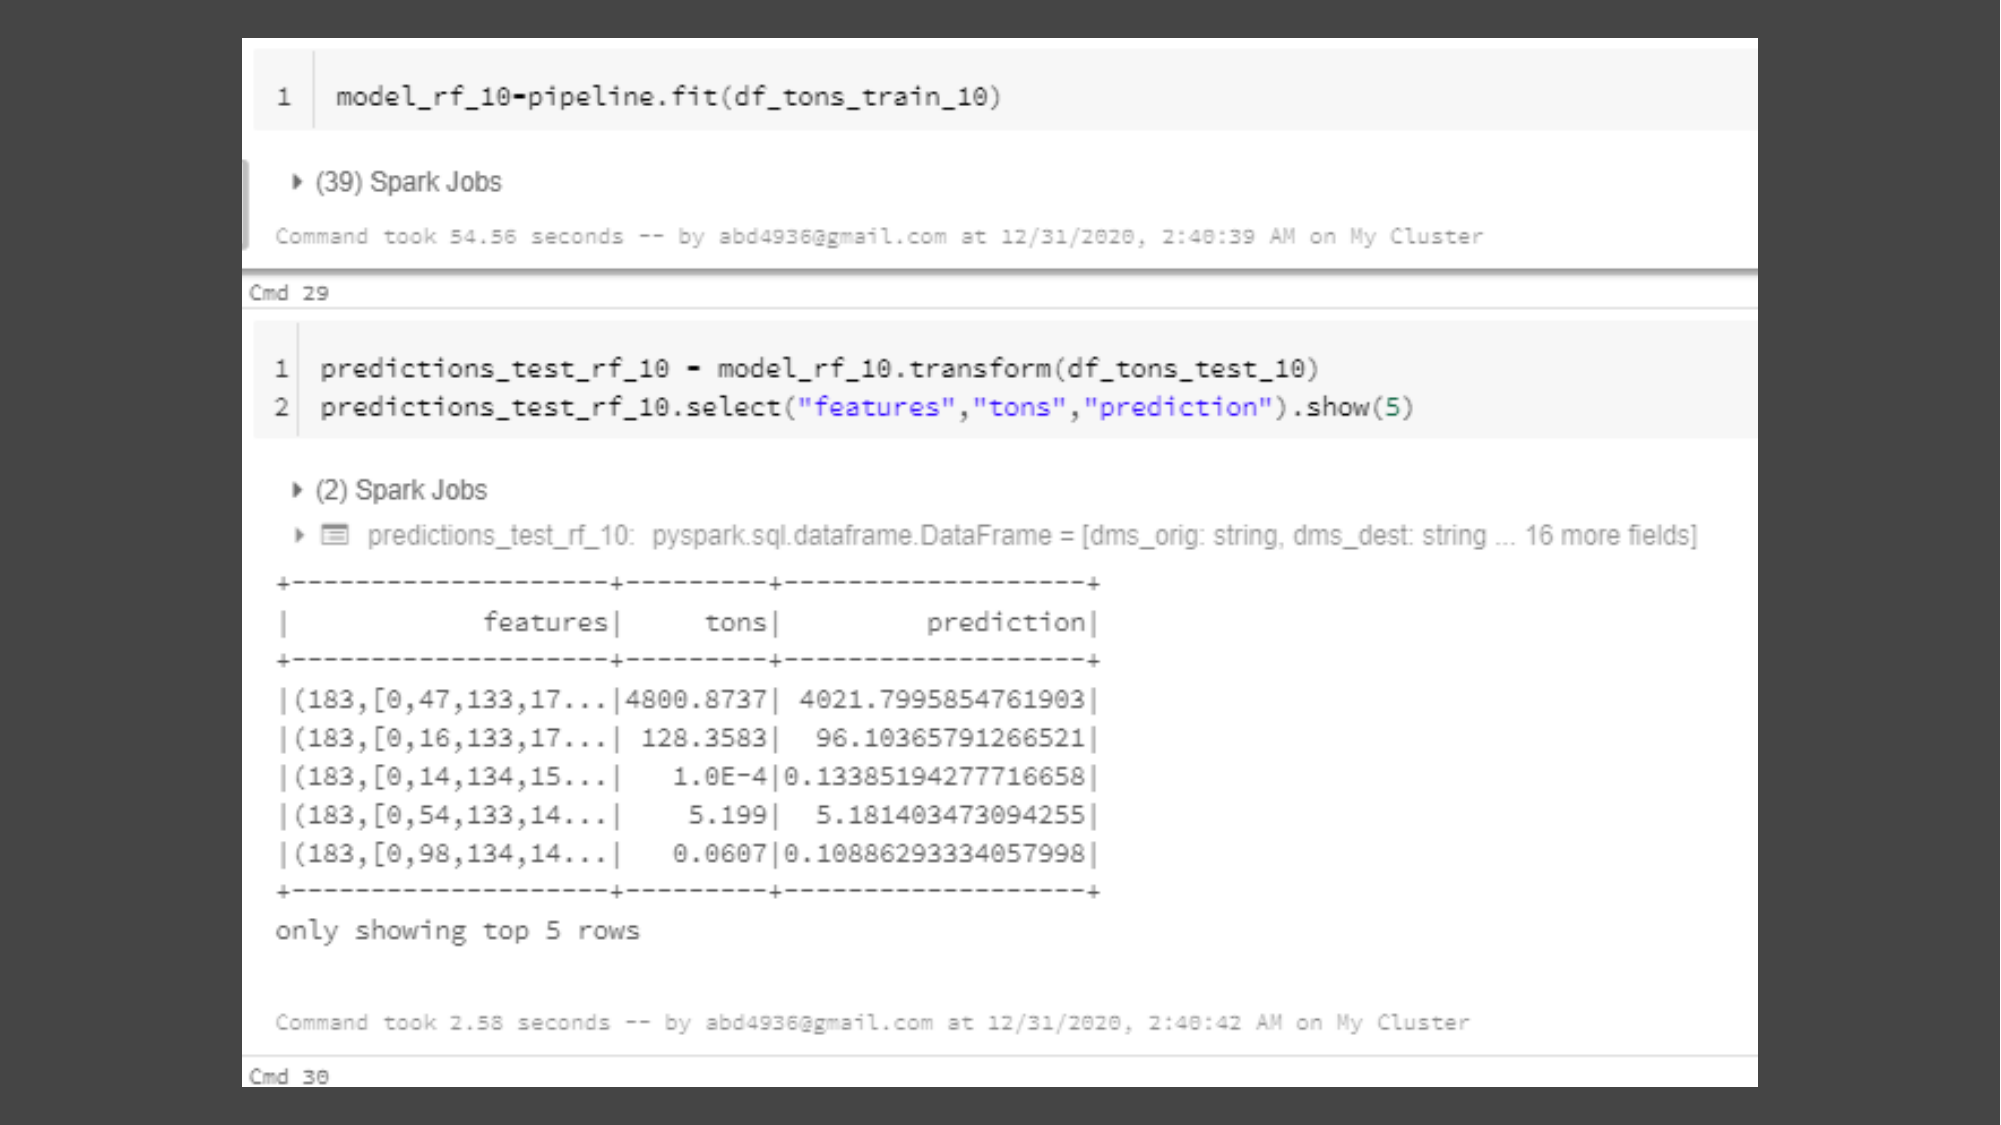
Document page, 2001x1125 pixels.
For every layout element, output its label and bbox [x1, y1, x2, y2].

picture [242, 38, 1758, 1087]
